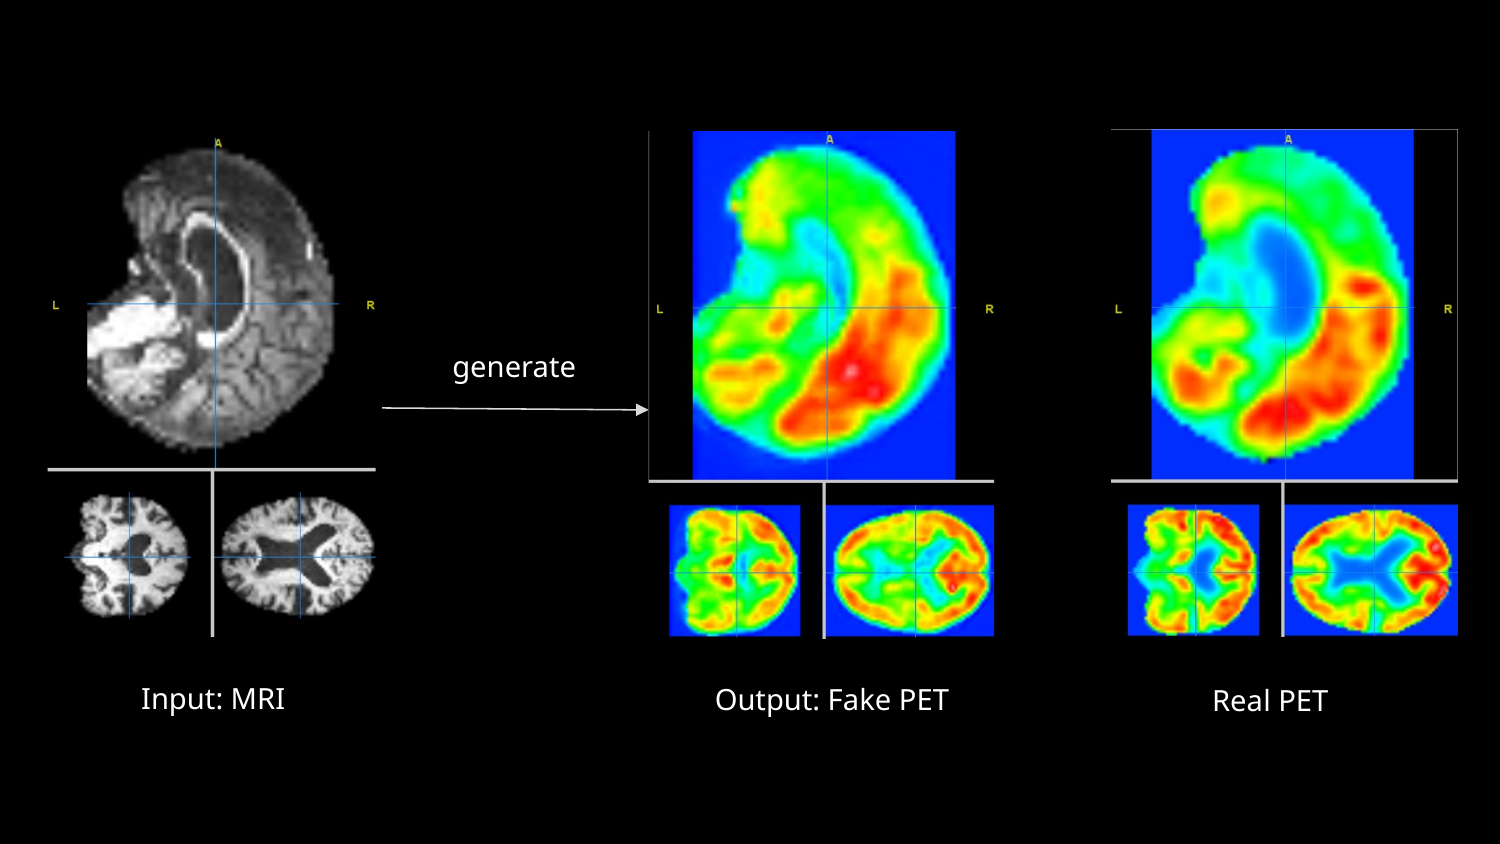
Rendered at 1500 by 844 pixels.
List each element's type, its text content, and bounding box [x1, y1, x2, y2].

text_box Real PET [1196, 667, 1386, 733]
picture [1111, 129, 1458, 637]
text_box Output: Fake PET [699, 666, 998, 732]
text_box Input: MRI [126, 665, 339, 731]
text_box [381, 407, 649, 411]
text_box generate [437, 333, 626, 399]
picture [648, 131, 995, 639]
picture [47, 138, 376, 637]
